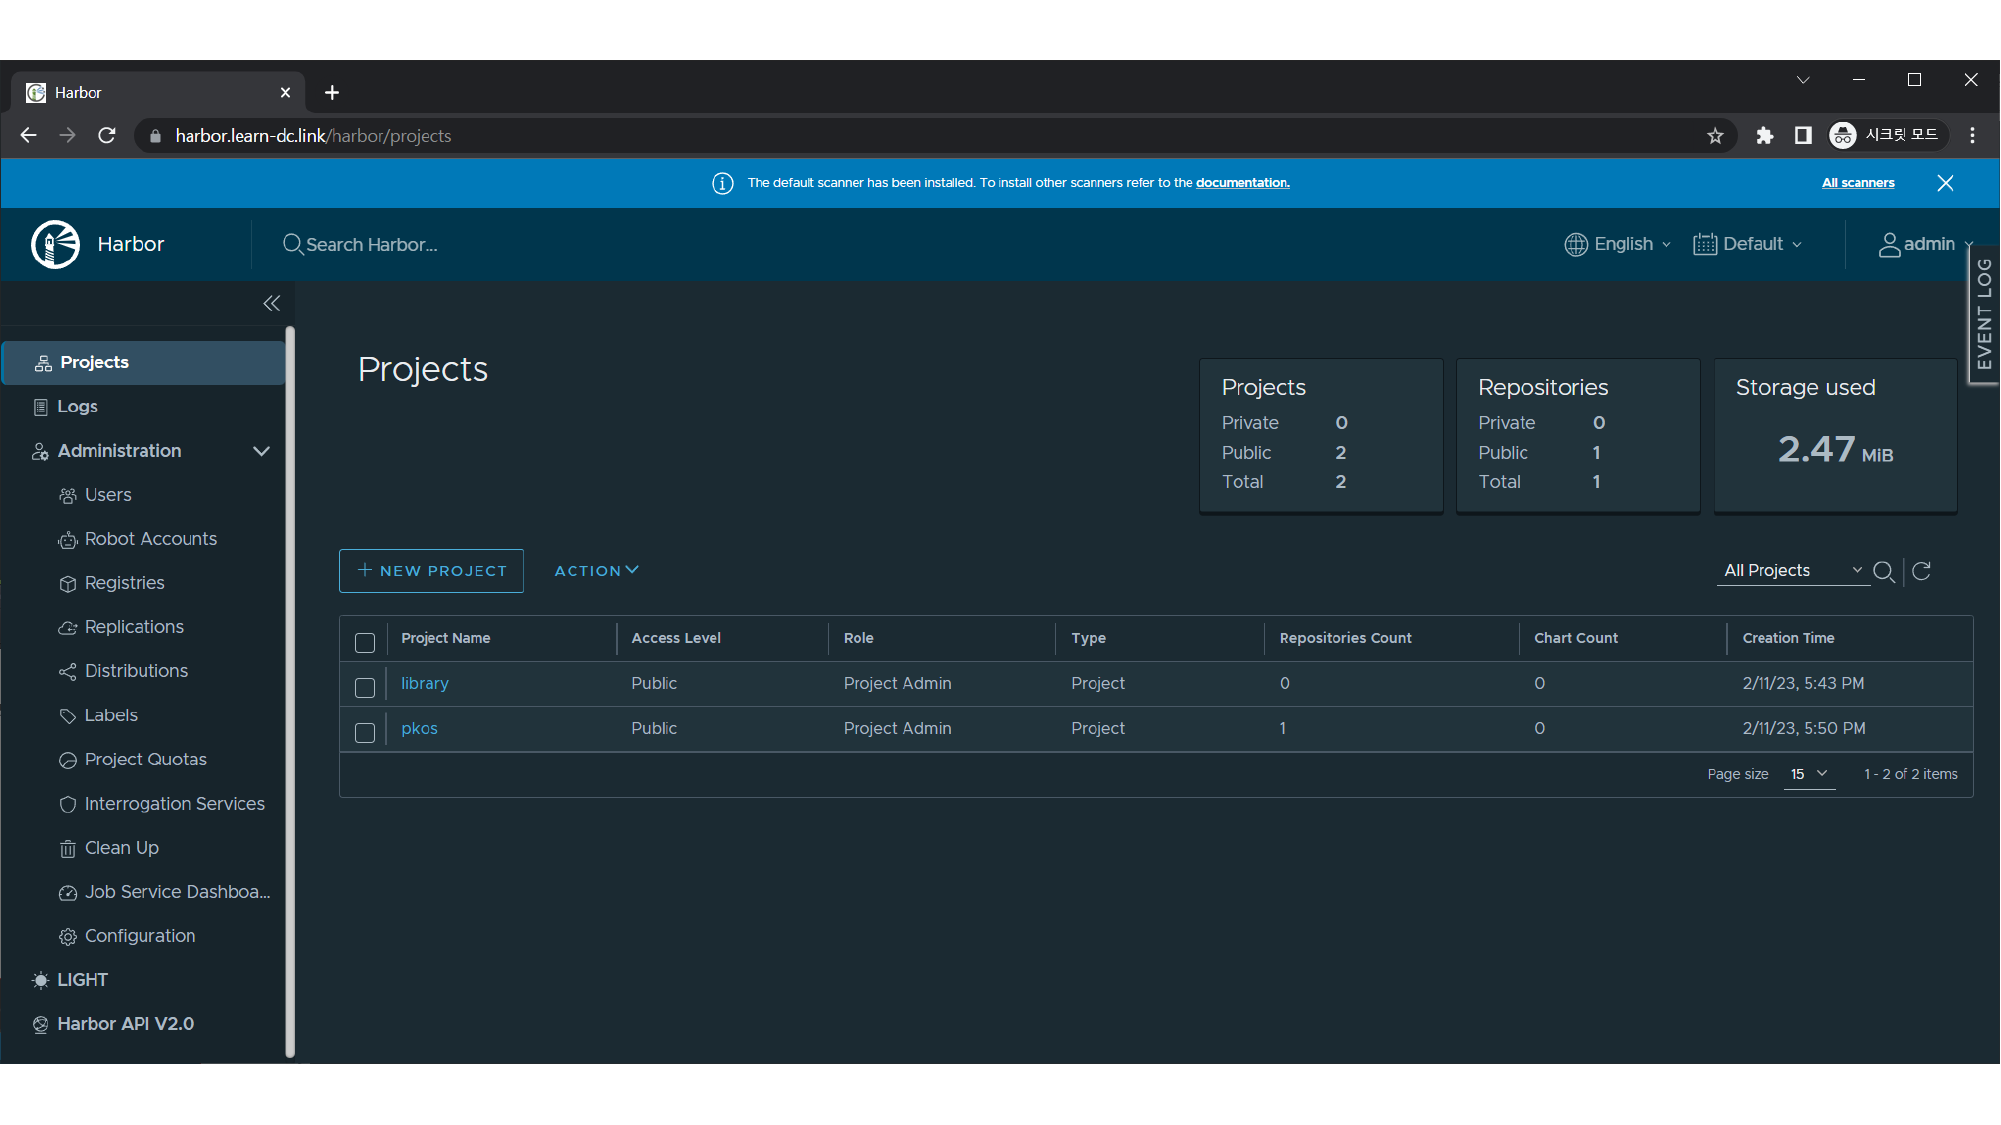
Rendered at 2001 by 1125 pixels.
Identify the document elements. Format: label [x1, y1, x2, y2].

picture [100, 238, 110, 250]
picture [1770, 238, 1775, 249]
picture [1137, 179, 1144, 186]
picture [1236, 181, 1247, 186]
picture [1855, 181, 1863, 186]
picture [32, 221, 79, 268]
picture [1694, 236, 1717, 255]
picture [378, 239, 382, 250]
picture [1641, 238, 1646, 249]
picture [1875, 181, 1886, 186]
picture [0, 244, 2000, 1064]
picture [0, 60, 2000, 158]
